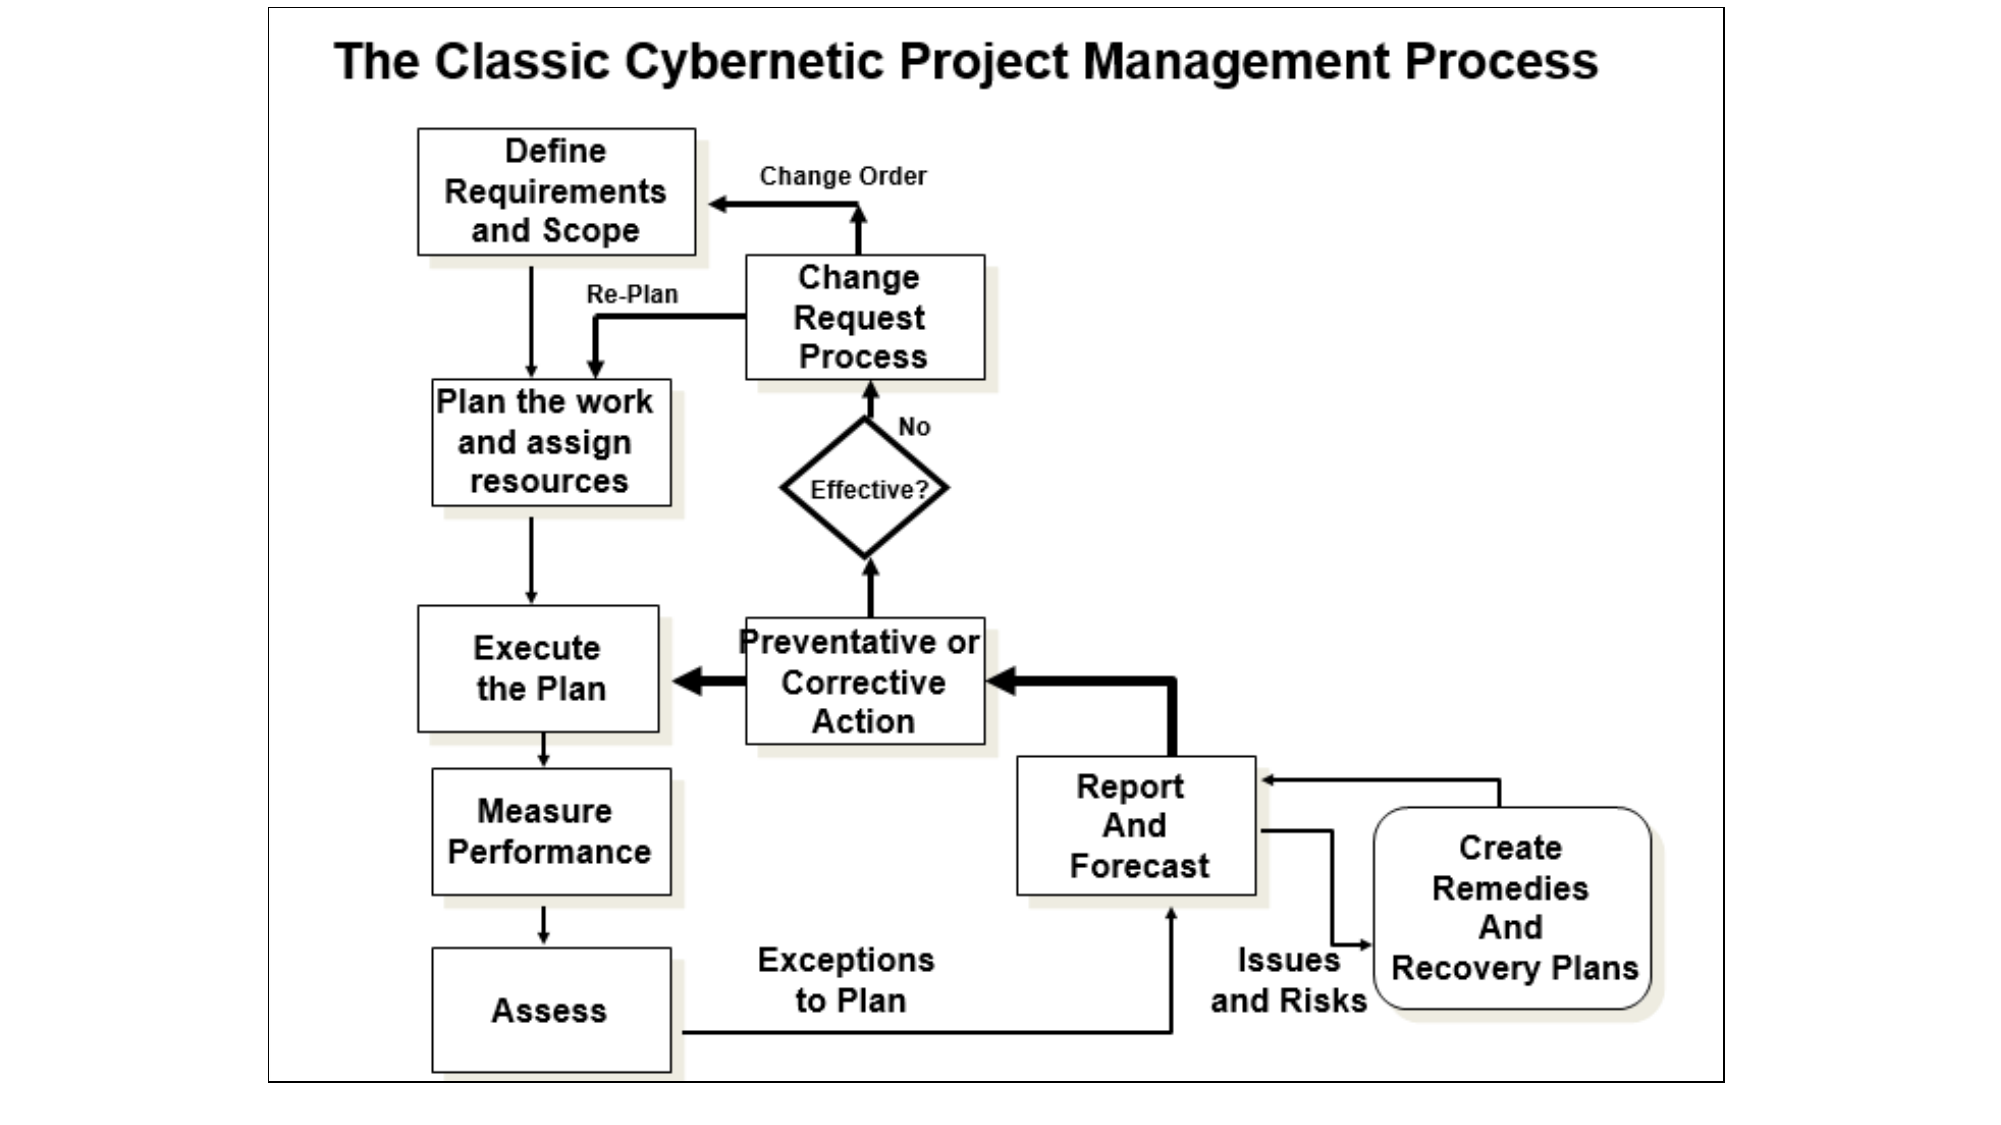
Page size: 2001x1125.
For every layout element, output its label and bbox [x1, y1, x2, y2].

picture [269, 8, 1724, 1082]
